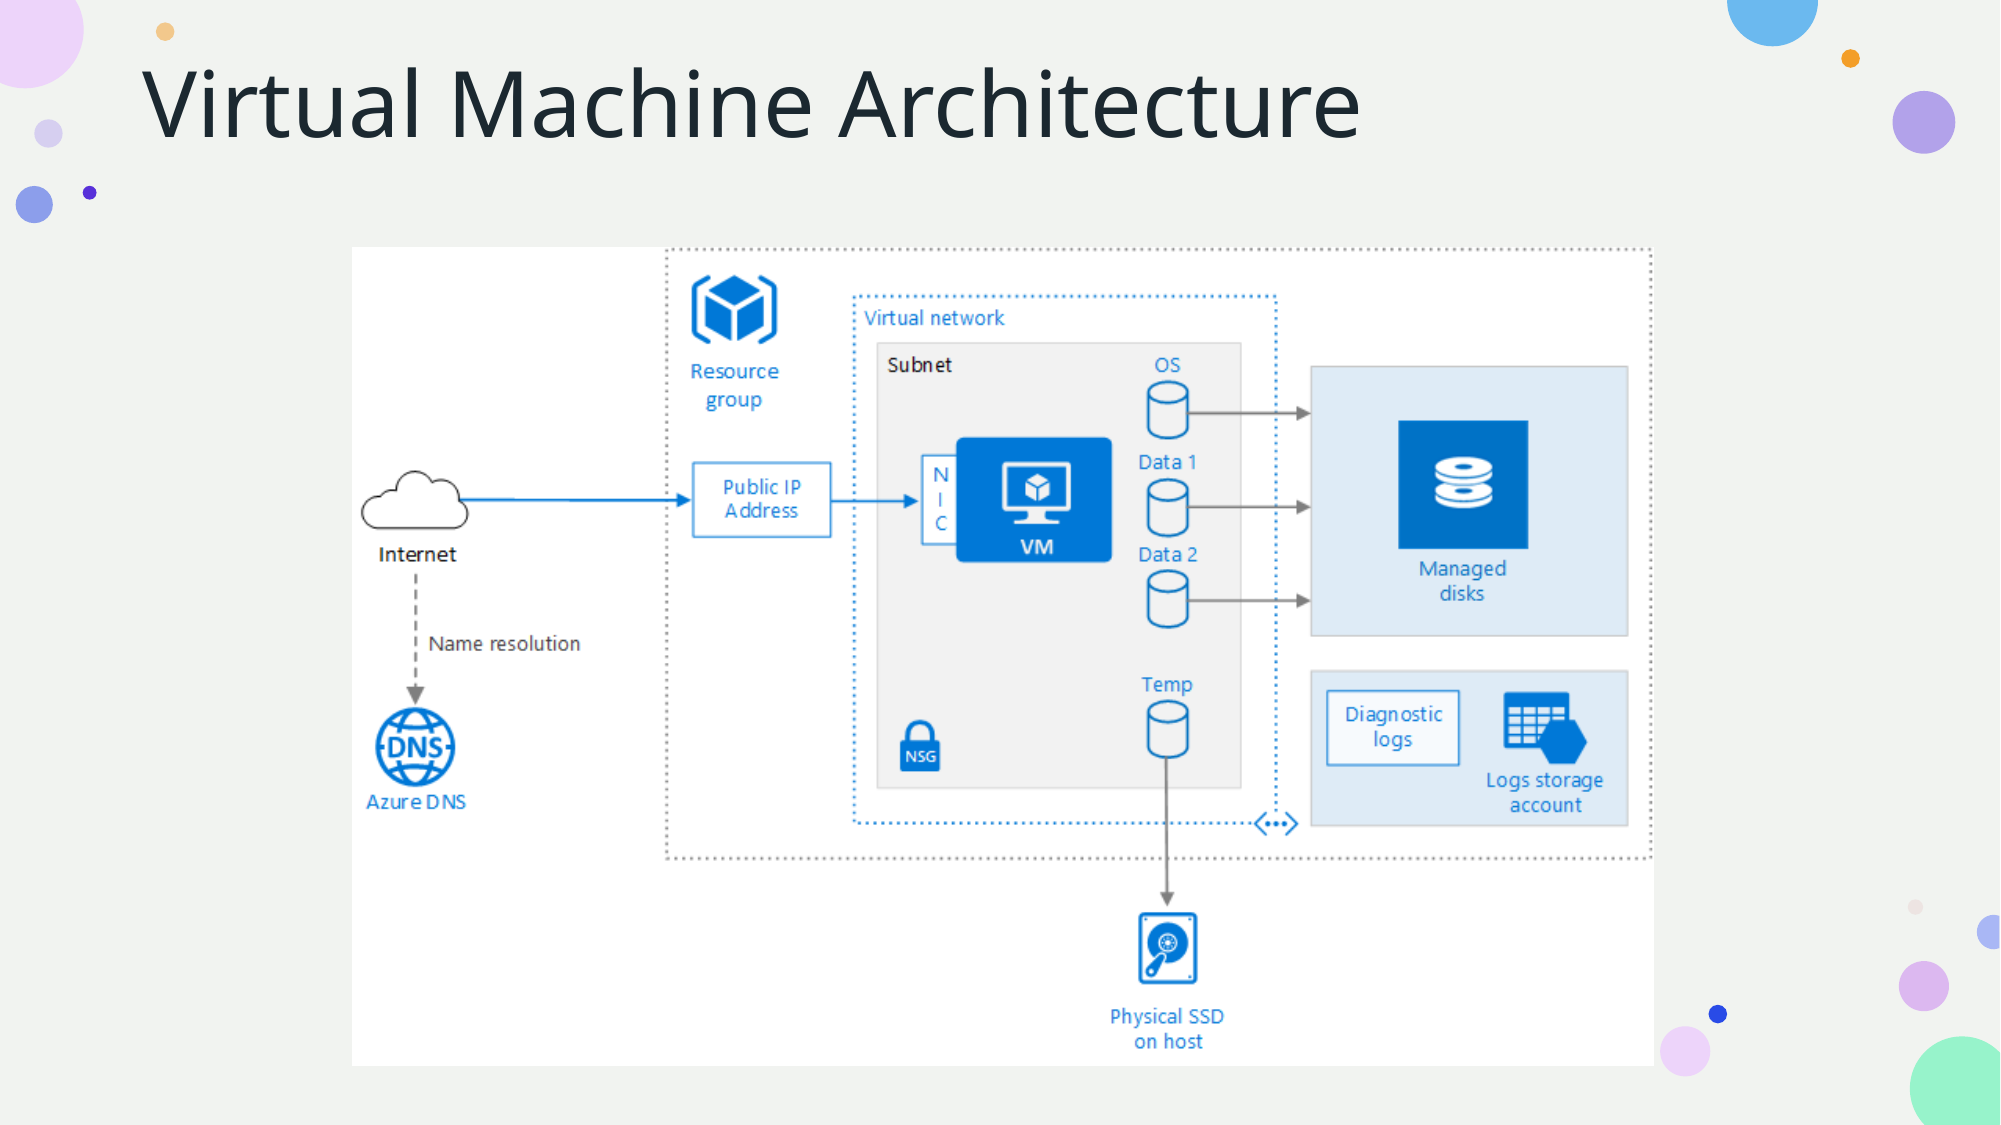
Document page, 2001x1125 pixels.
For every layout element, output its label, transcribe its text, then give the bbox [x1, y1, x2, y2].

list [352, 247, 1654, 1066]
title Virtual Machine Architecture [127, 59, 1877, 278]
